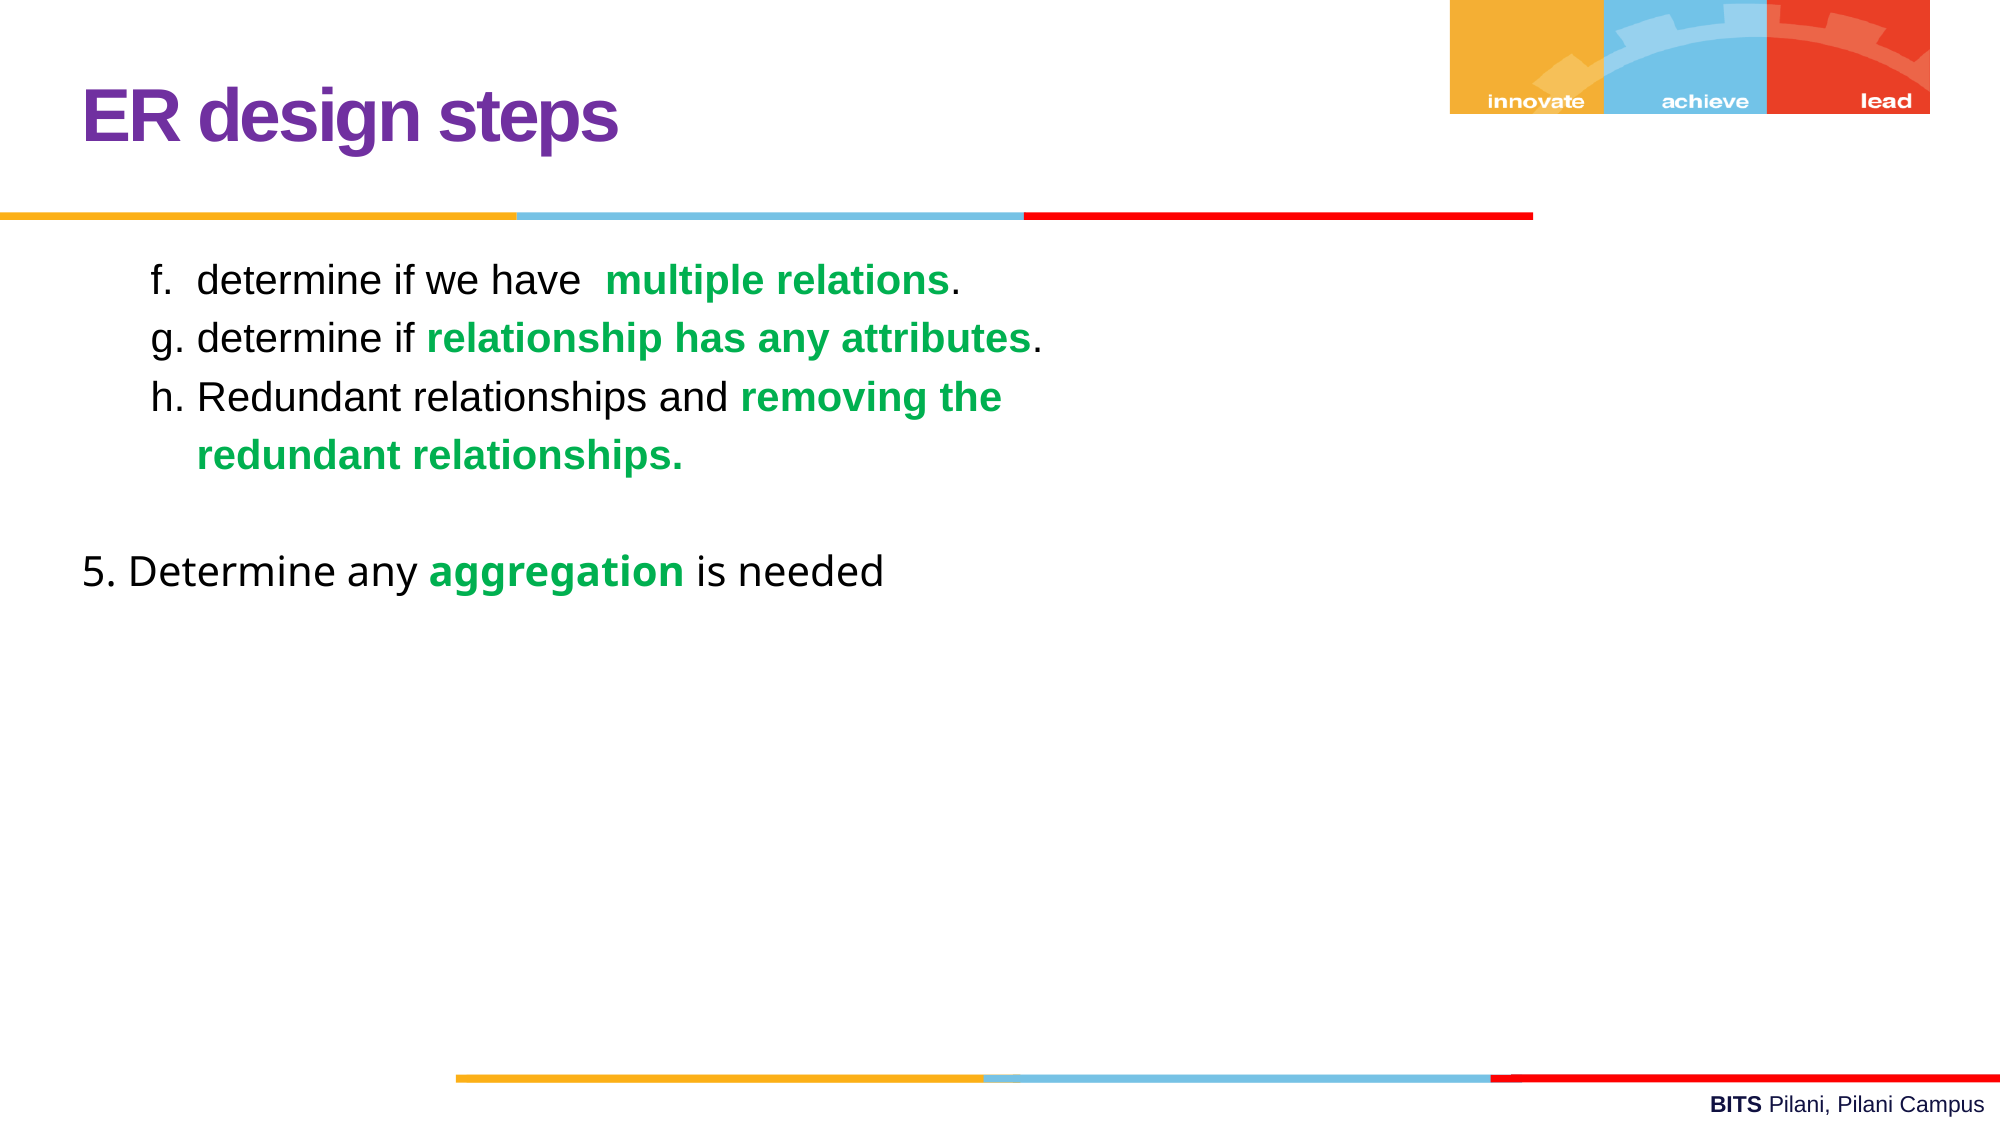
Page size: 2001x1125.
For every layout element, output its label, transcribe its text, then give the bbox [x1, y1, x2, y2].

list f. determine if we have multiple relations. g. determine if relationship has any attributes. h. Redundant relationships and removing the redundant relationships. 5. Determine any aggregation is needed [66, 245, 1083, 659]
list ER design steps [66, 24, 1450, 213]
picture [1449, 0, 1930, 114]
